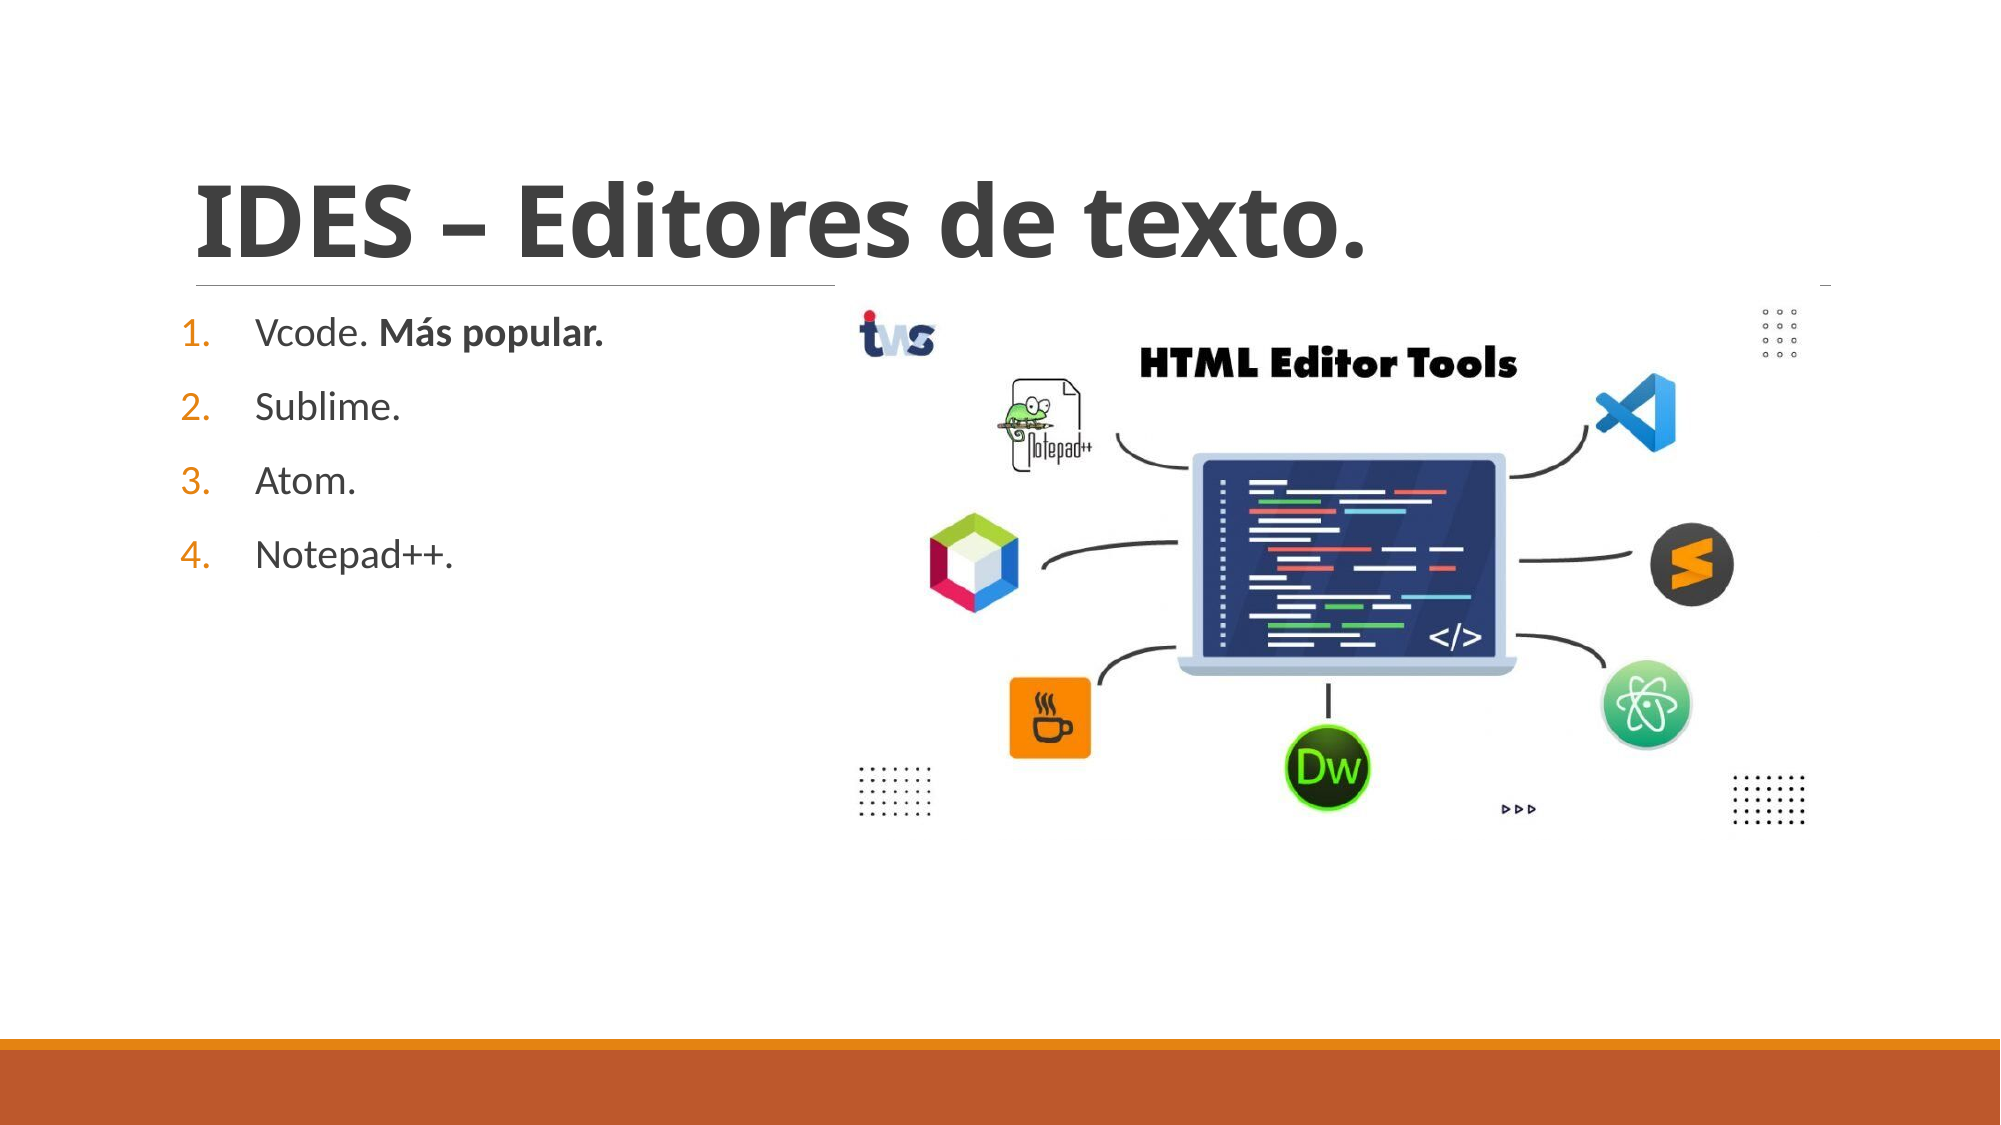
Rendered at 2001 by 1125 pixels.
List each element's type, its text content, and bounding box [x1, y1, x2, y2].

list Vcode. Más popular. Sublime. Atom. Notepad++. [180, 302, 990, 963]
title IDES – Editores de texto. [180, 47, 1830, 285]
picture [834, 285, 1821, 841]
